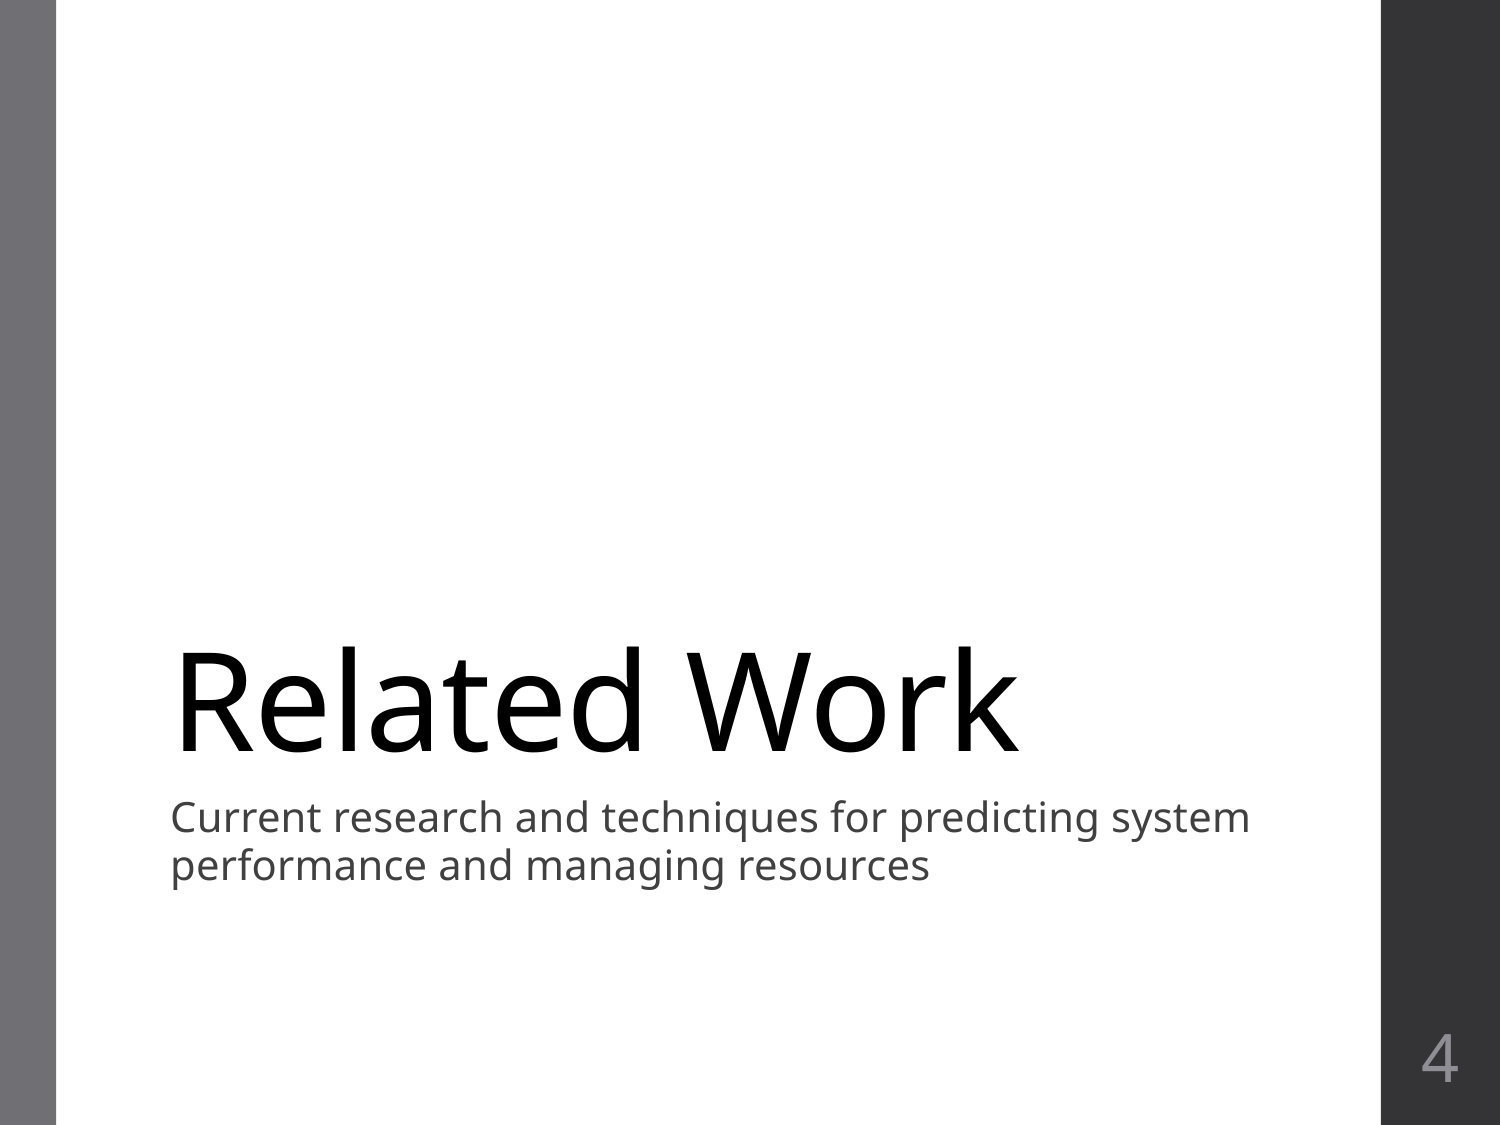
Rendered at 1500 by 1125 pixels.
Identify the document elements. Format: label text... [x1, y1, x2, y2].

title Related Work [155, 124, 1314, 787]
list Current research and techniques for predicting system performance and managing resources [155, 787, 1314, 1065]
slide_number 4 [1384, 1012, 1498, 1110]
